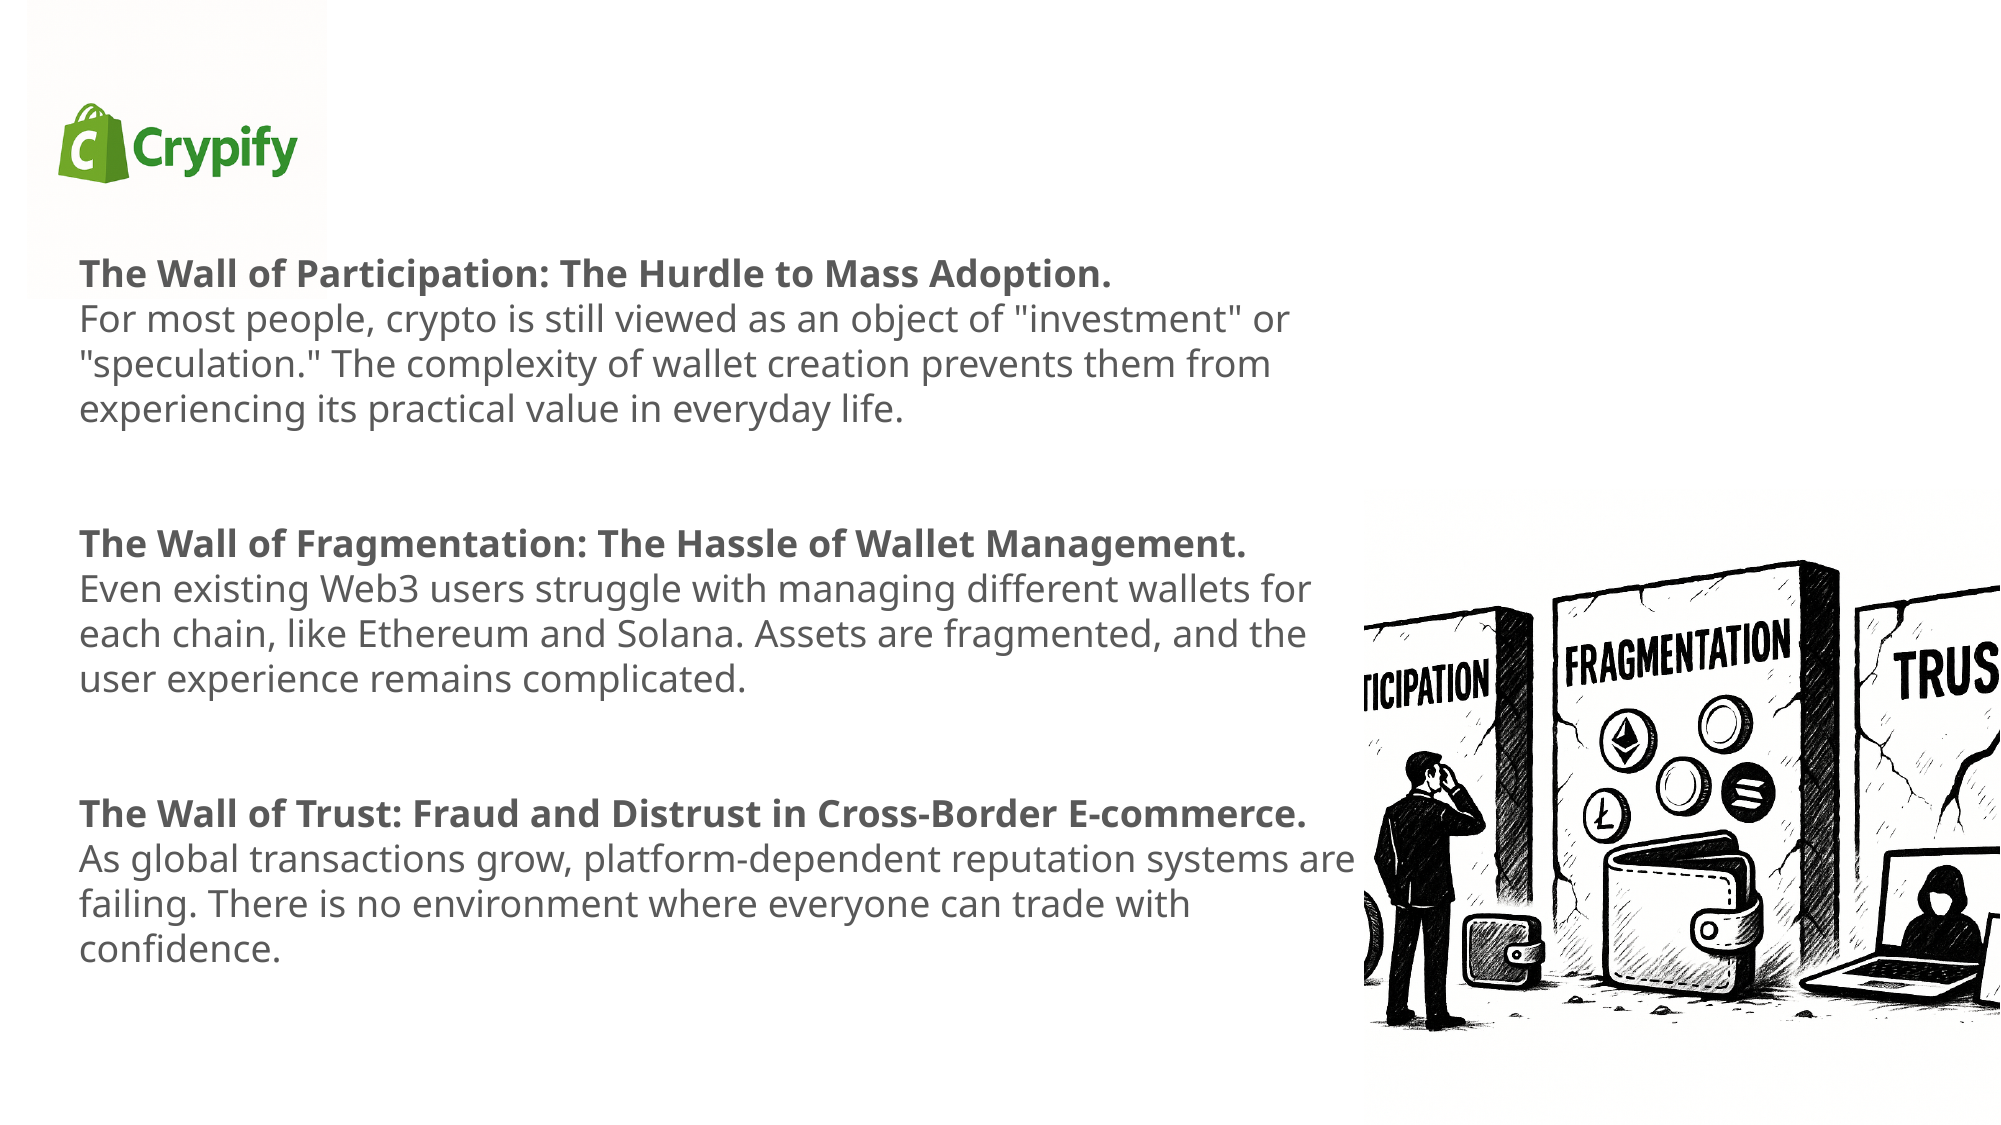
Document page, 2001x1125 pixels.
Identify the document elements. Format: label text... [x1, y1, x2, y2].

picture [1363, 488, 2000, 1125]
picture [27, 0, 328, 300]
text_box The Wall of Participation: The Hurdle to Mass Adoption. For most people, crypto is still viewed as an object of "investment" or "speculation." The complexity of wallet creation prevents them from experiencing its practical value in everyday life. The Wall of Fragmentation: The Hassle of Wallet Management. Even existing Web3 users struggle with managing different wallets for each chain, like Ethereum and Solana. Assets are fragmented, and the user experience remains complicated. The Wall of Trust: Fraud and Distrust in Cross-Border E-commerce. As global transactions grow, platform-dependent reputation systems are failing. There is no environment where everyone can trade with confidence. [63, 242, 1383, 977]
